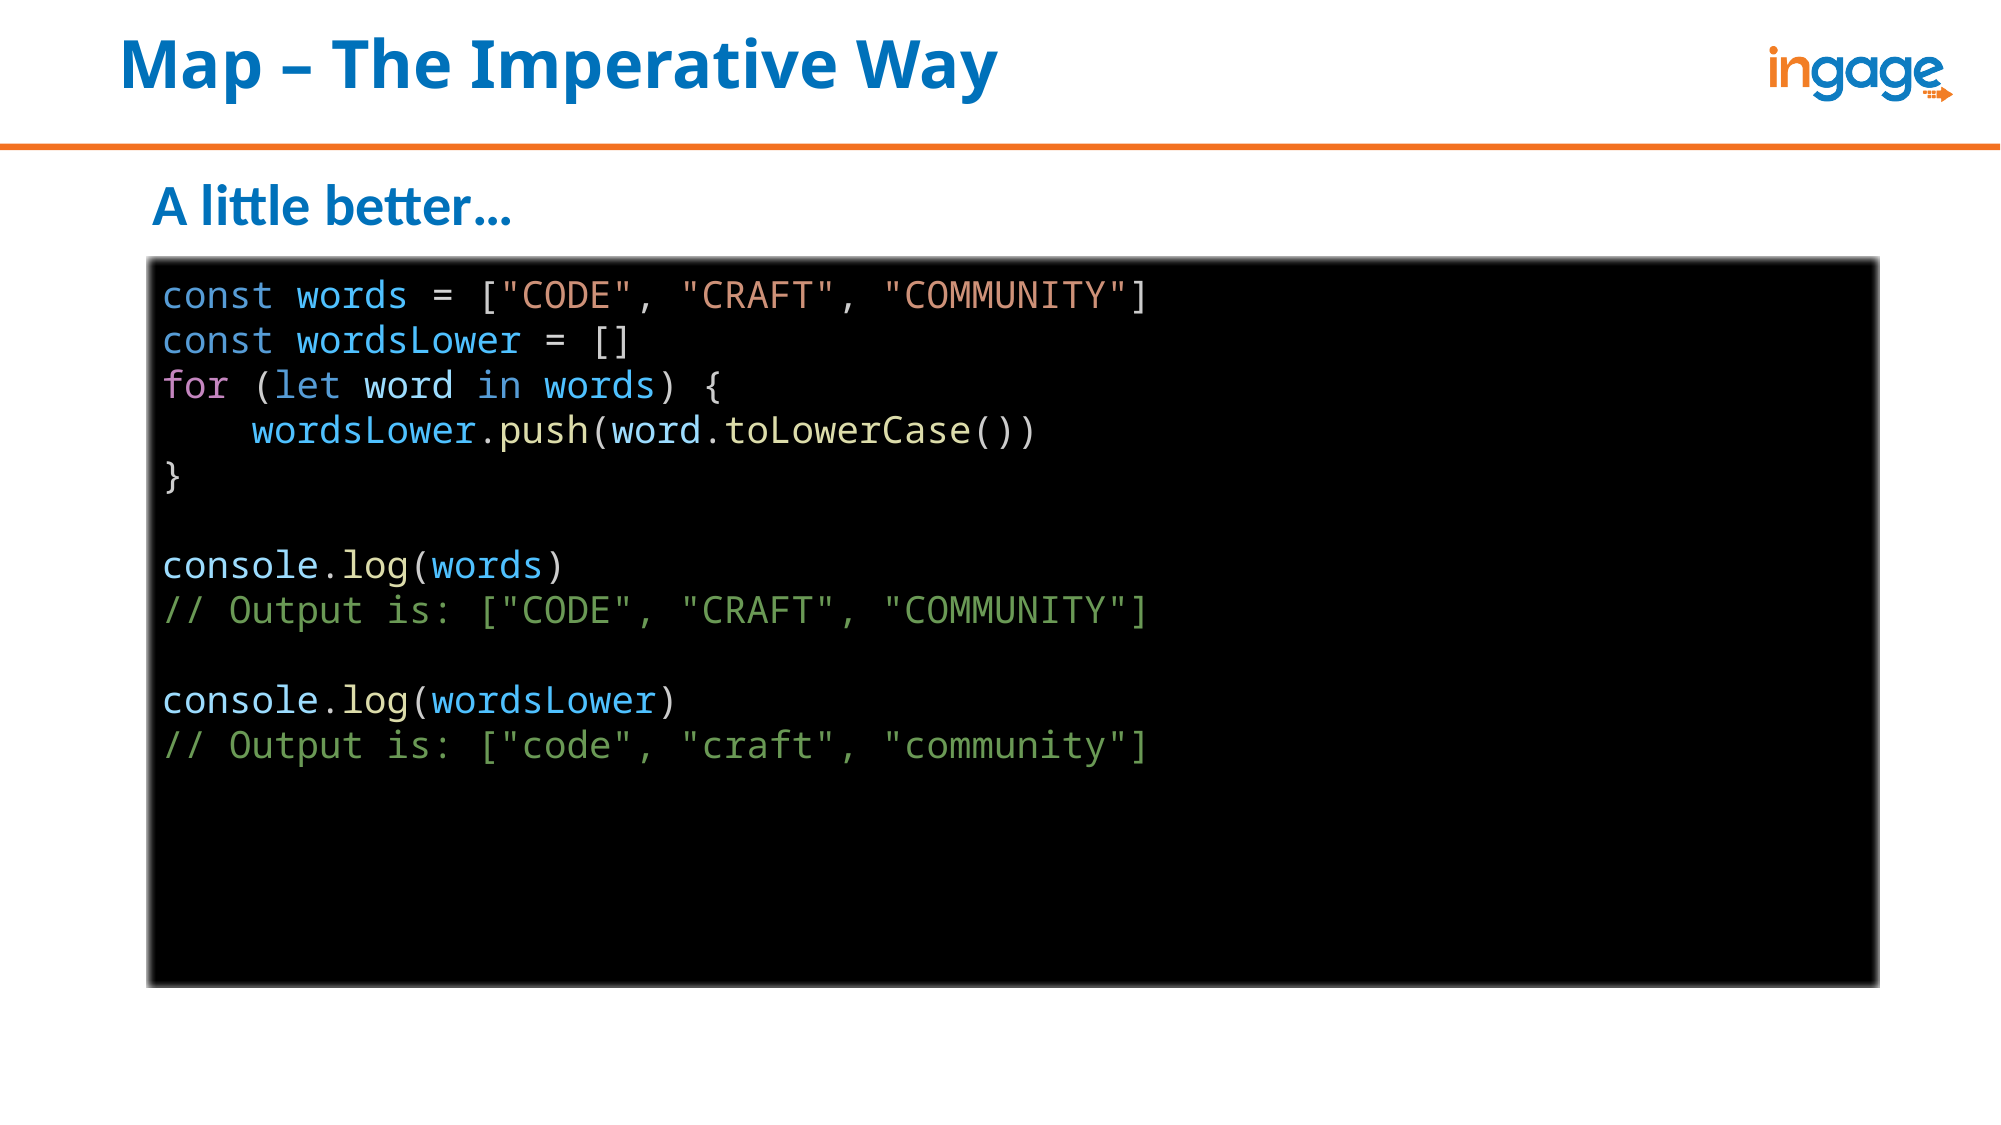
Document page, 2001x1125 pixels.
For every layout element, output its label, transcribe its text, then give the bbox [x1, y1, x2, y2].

list A little better… [137, 167, 1863, 1102]
title Map – The Imperative Way [103, 23, 1829, 147]
picture [1829, 25, 1992, 125]
text_box const words = ["CODE", "CRAFT", "COMMUNITY"] const wordsLower = [] for (let word in words) { wordsLower.push(word.toLowerCase()) } console.log(words) // Output is: ["CODE", "CRAFT", "COMMUNITY"] console.log(wordsLower) // Output is: ["code", "craft", "community"] [149, 259, 1873, 987]
